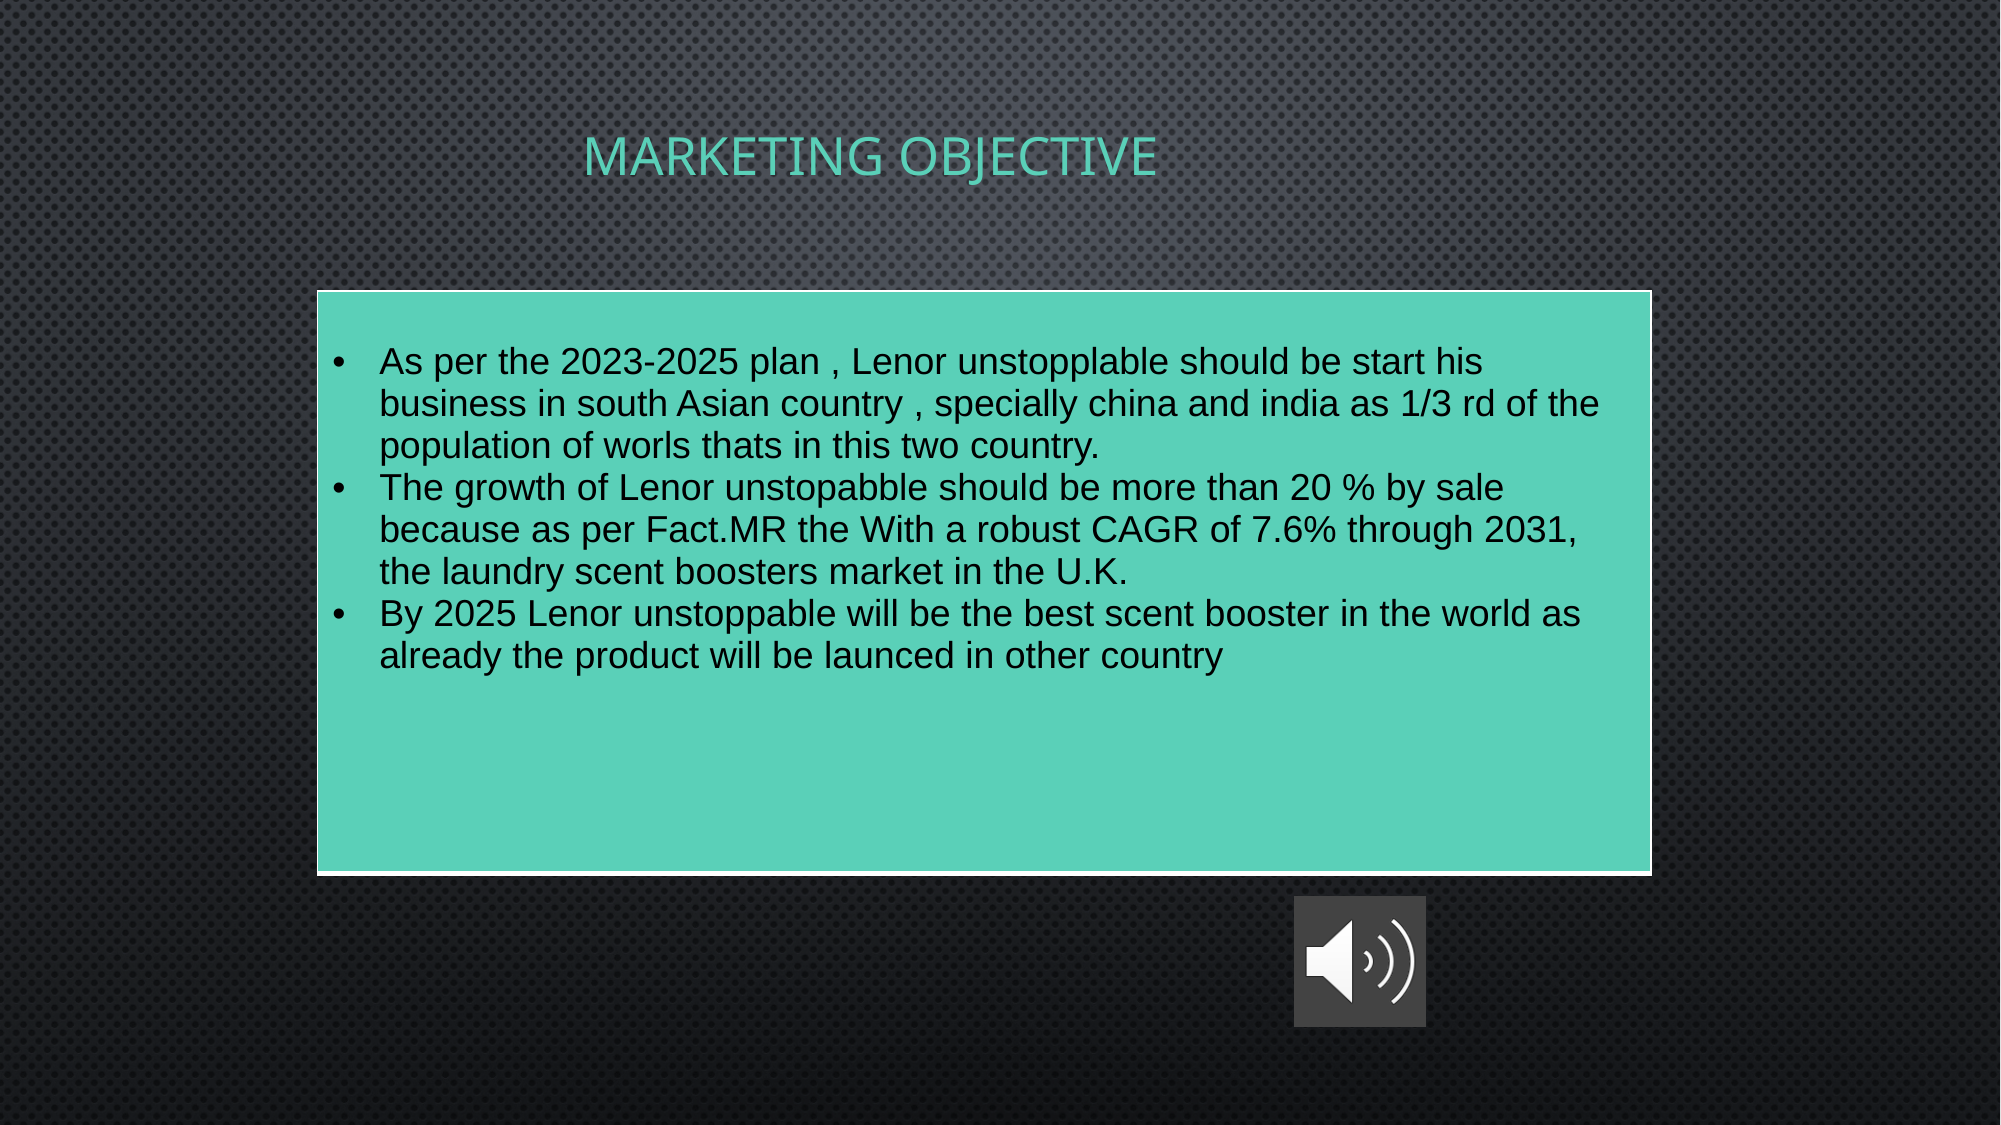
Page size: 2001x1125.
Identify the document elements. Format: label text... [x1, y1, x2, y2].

title Marketing Objective [526, 96, 1294, 213]
picture [1293, 894, 1428, 1029]
table_header As per the 2023-2025 plan , Lenor unstopplable should be start his business in south Asian country , specially china and india as 1/3 rd of the population of worls thats in this two country. The growth of Lenor unstopabble should be more than 20 % by sale because as per Fact.MR the With a robust CAGR of 7.6% through 2031, the laundry scent boosters market in the U.K. By 2025 Lenor unstoppable will be the best scent booster in the world as already the product will be launced in other country [318, 292, 1650, 871]
